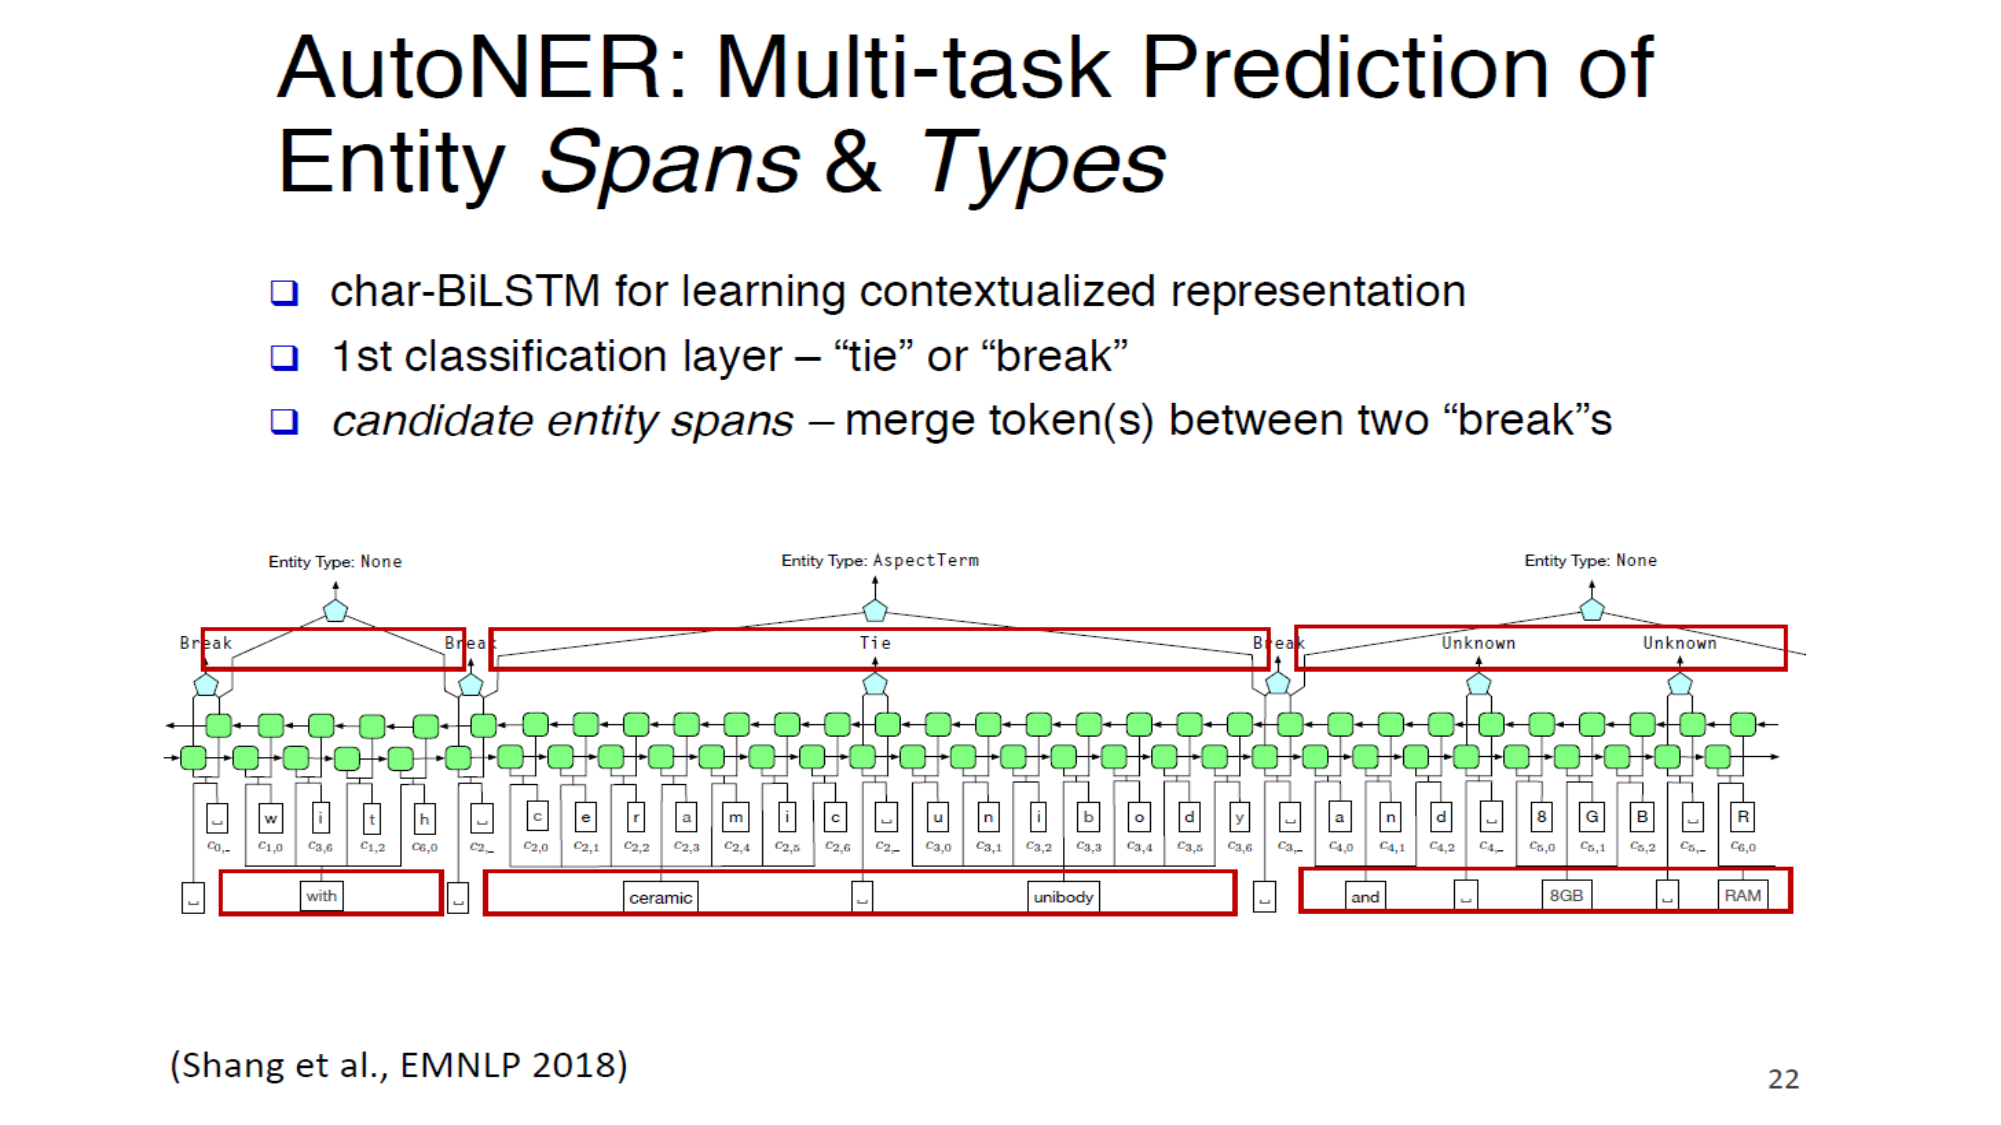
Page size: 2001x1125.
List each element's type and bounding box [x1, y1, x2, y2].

picture [157, 0, 1806, 1095]
